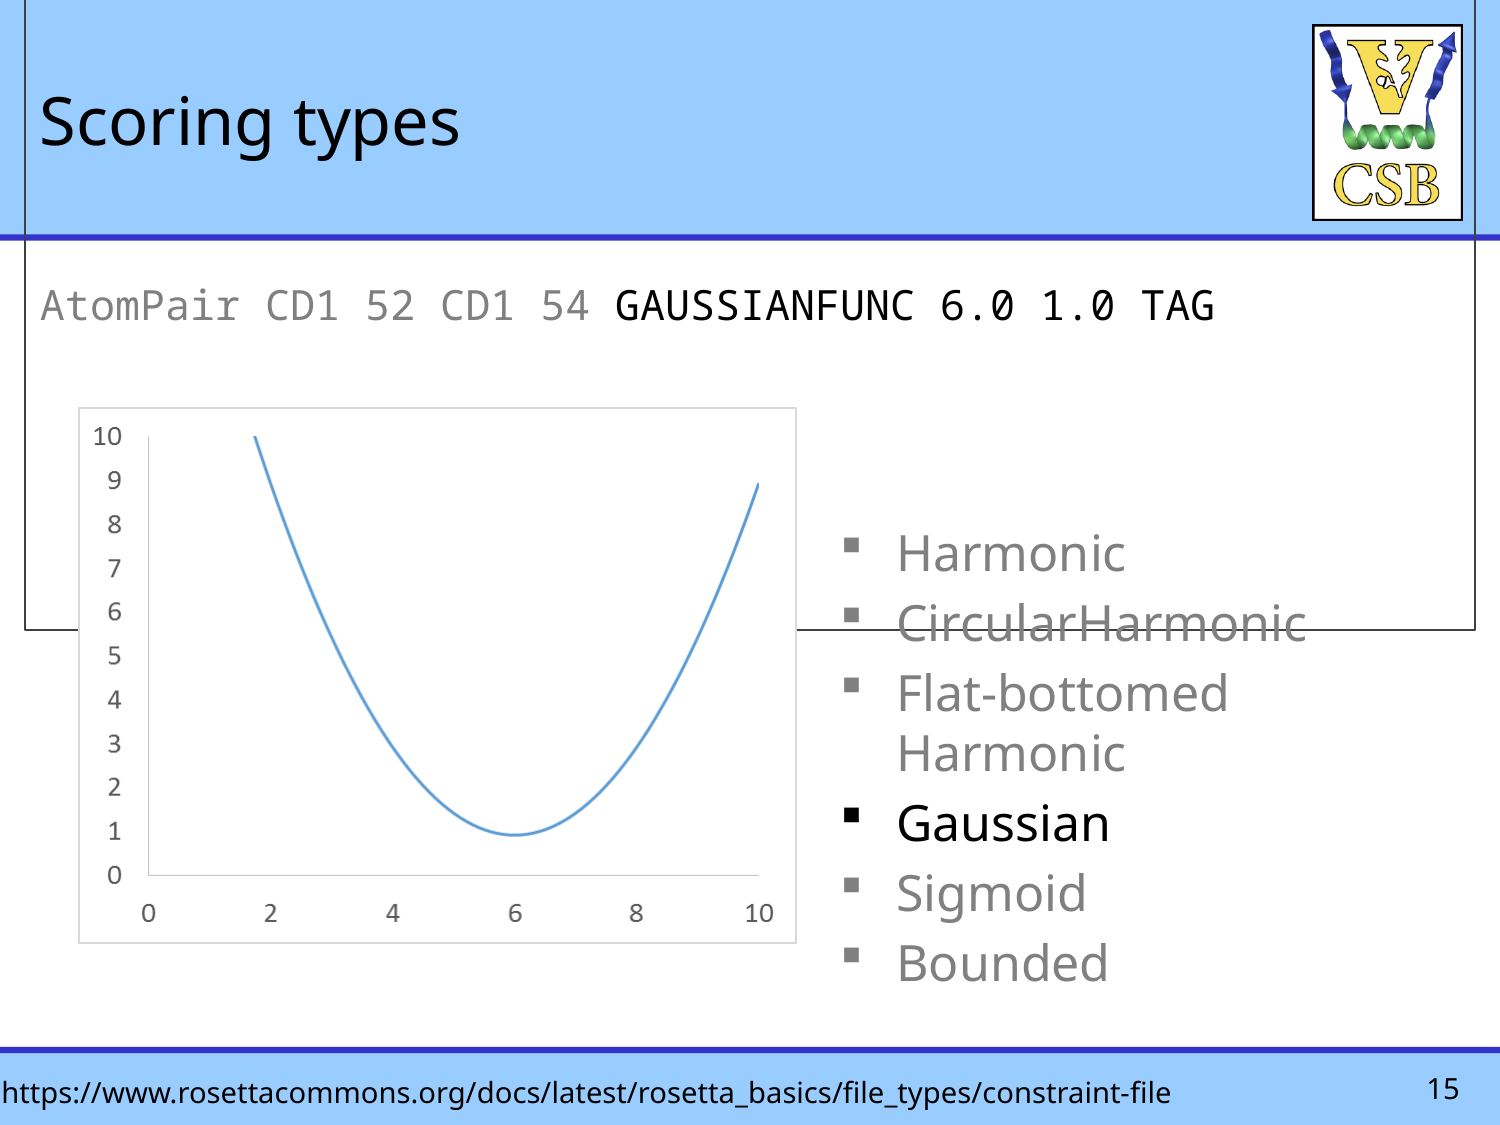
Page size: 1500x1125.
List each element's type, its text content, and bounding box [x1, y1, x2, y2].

list Harmonic CircularHarmonic Flat-bottomed Harmonic Gaussian Sigmoid Bounded [824, 513, 1466, 966]
text_box https://www.rosettacommons.org/docs/latest/rosetta_basics/file_types/constraint-file [0, 1067, 1188, 1117]
list AtomPair CD1 52 CD1 54 GAUSSIANFUNC 6.0 1.0 TAG [24, 0, 1476, 631]
picture [78, 407, 797, 944]
slide_number 15 [1149, 1062, 1476, 1101]
